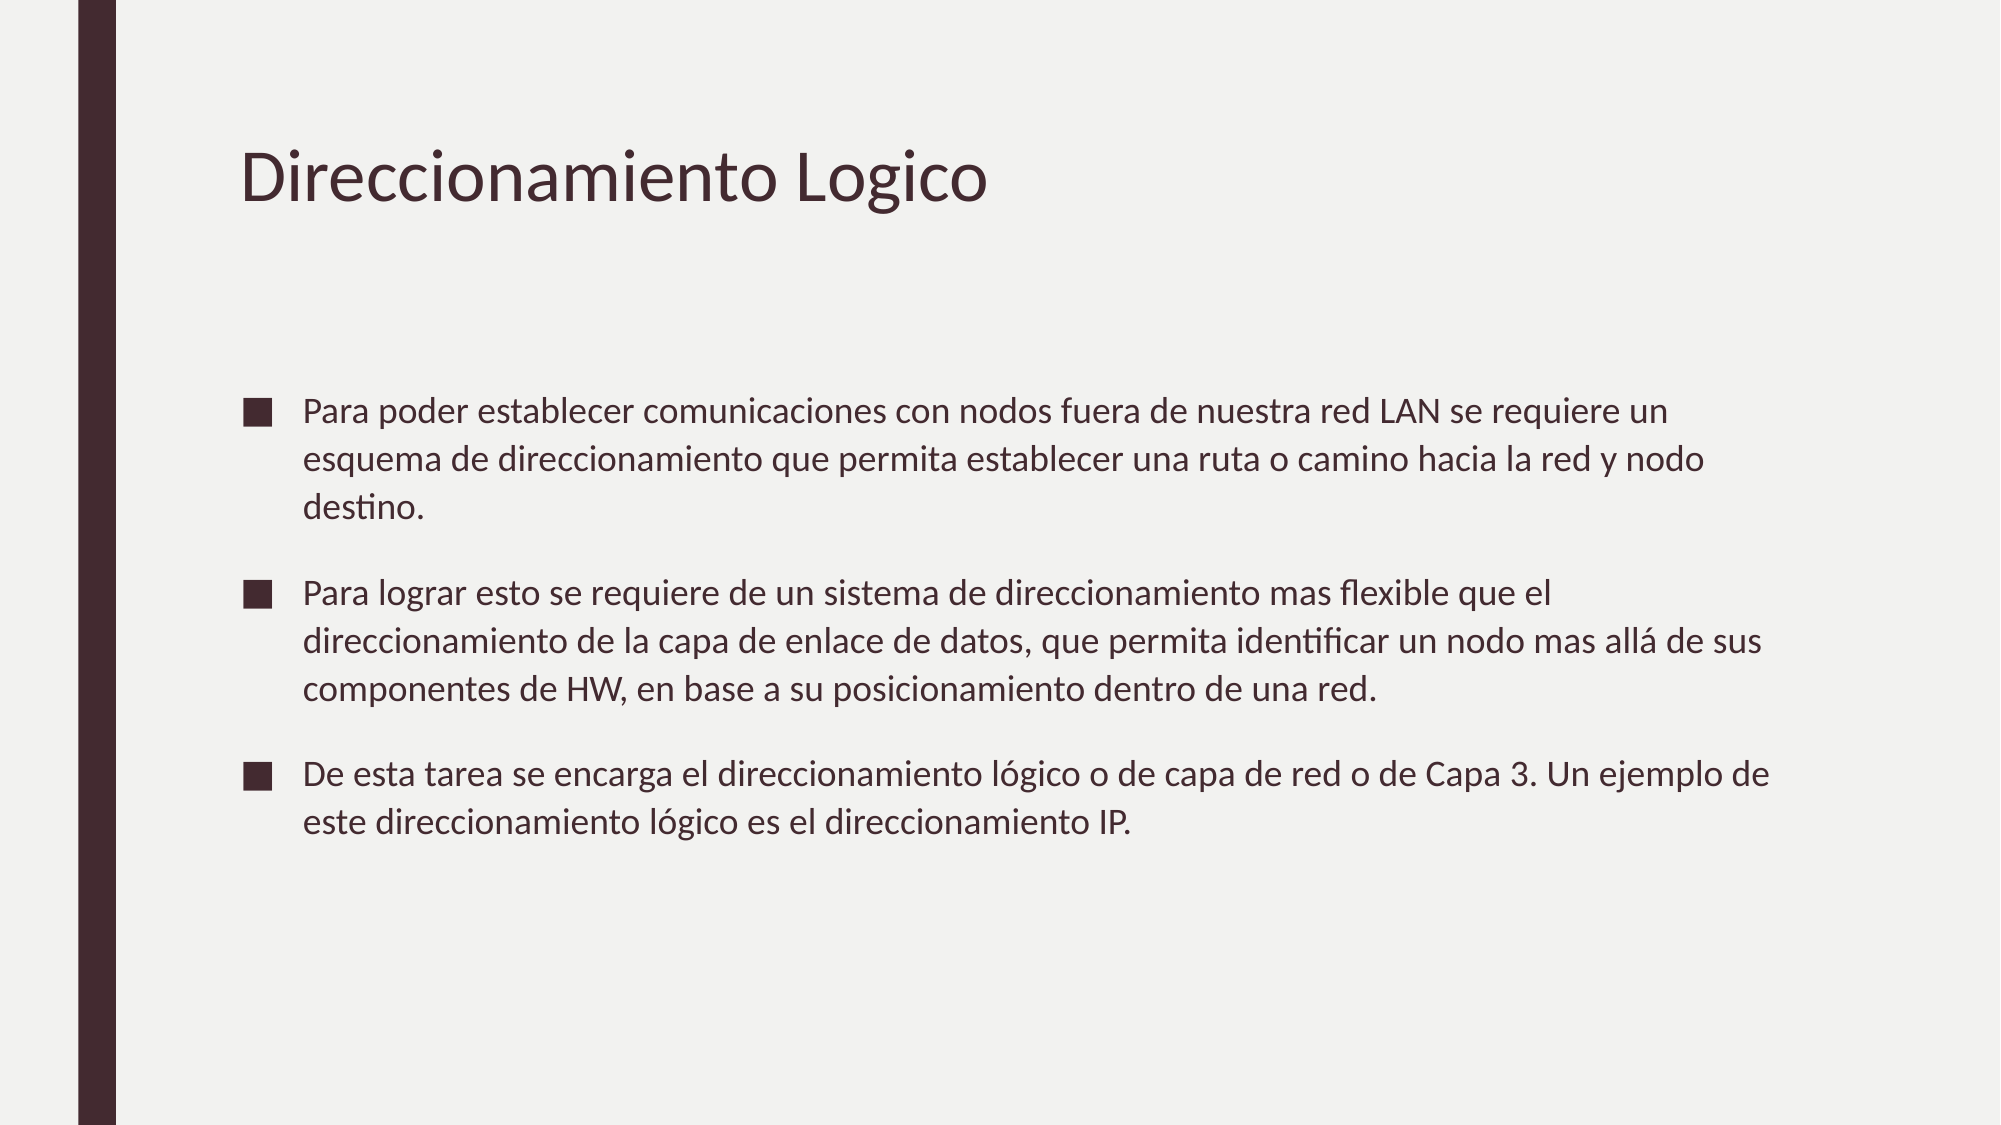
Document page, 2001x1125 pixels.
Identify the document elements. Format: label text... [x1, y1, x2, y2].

list Para poder establecer comunicaciones con nodos fuera de nuestra red LAN se requiere un esquema de direccionamiento que permita establecer una ruta o camino hacia la red y nodo destino. Para lograr esto se requiere de un sistema de direccionamiento mas flexible que el direccionamiento de la capa de enlace de datos, que permita identificar un nodo mas allá de sus componentes de HW, en base a su posicionamiento dentro de una red. De esta tarea se encarga el direccionamiento lógico o de capa de red o de Capa 3. Un ejemplo de este direccionamiento lógico es el direccionamiento IP. [225, 375, 1800, 963]
title Direccionamiento Logico [225, 112, 1800, 357]
